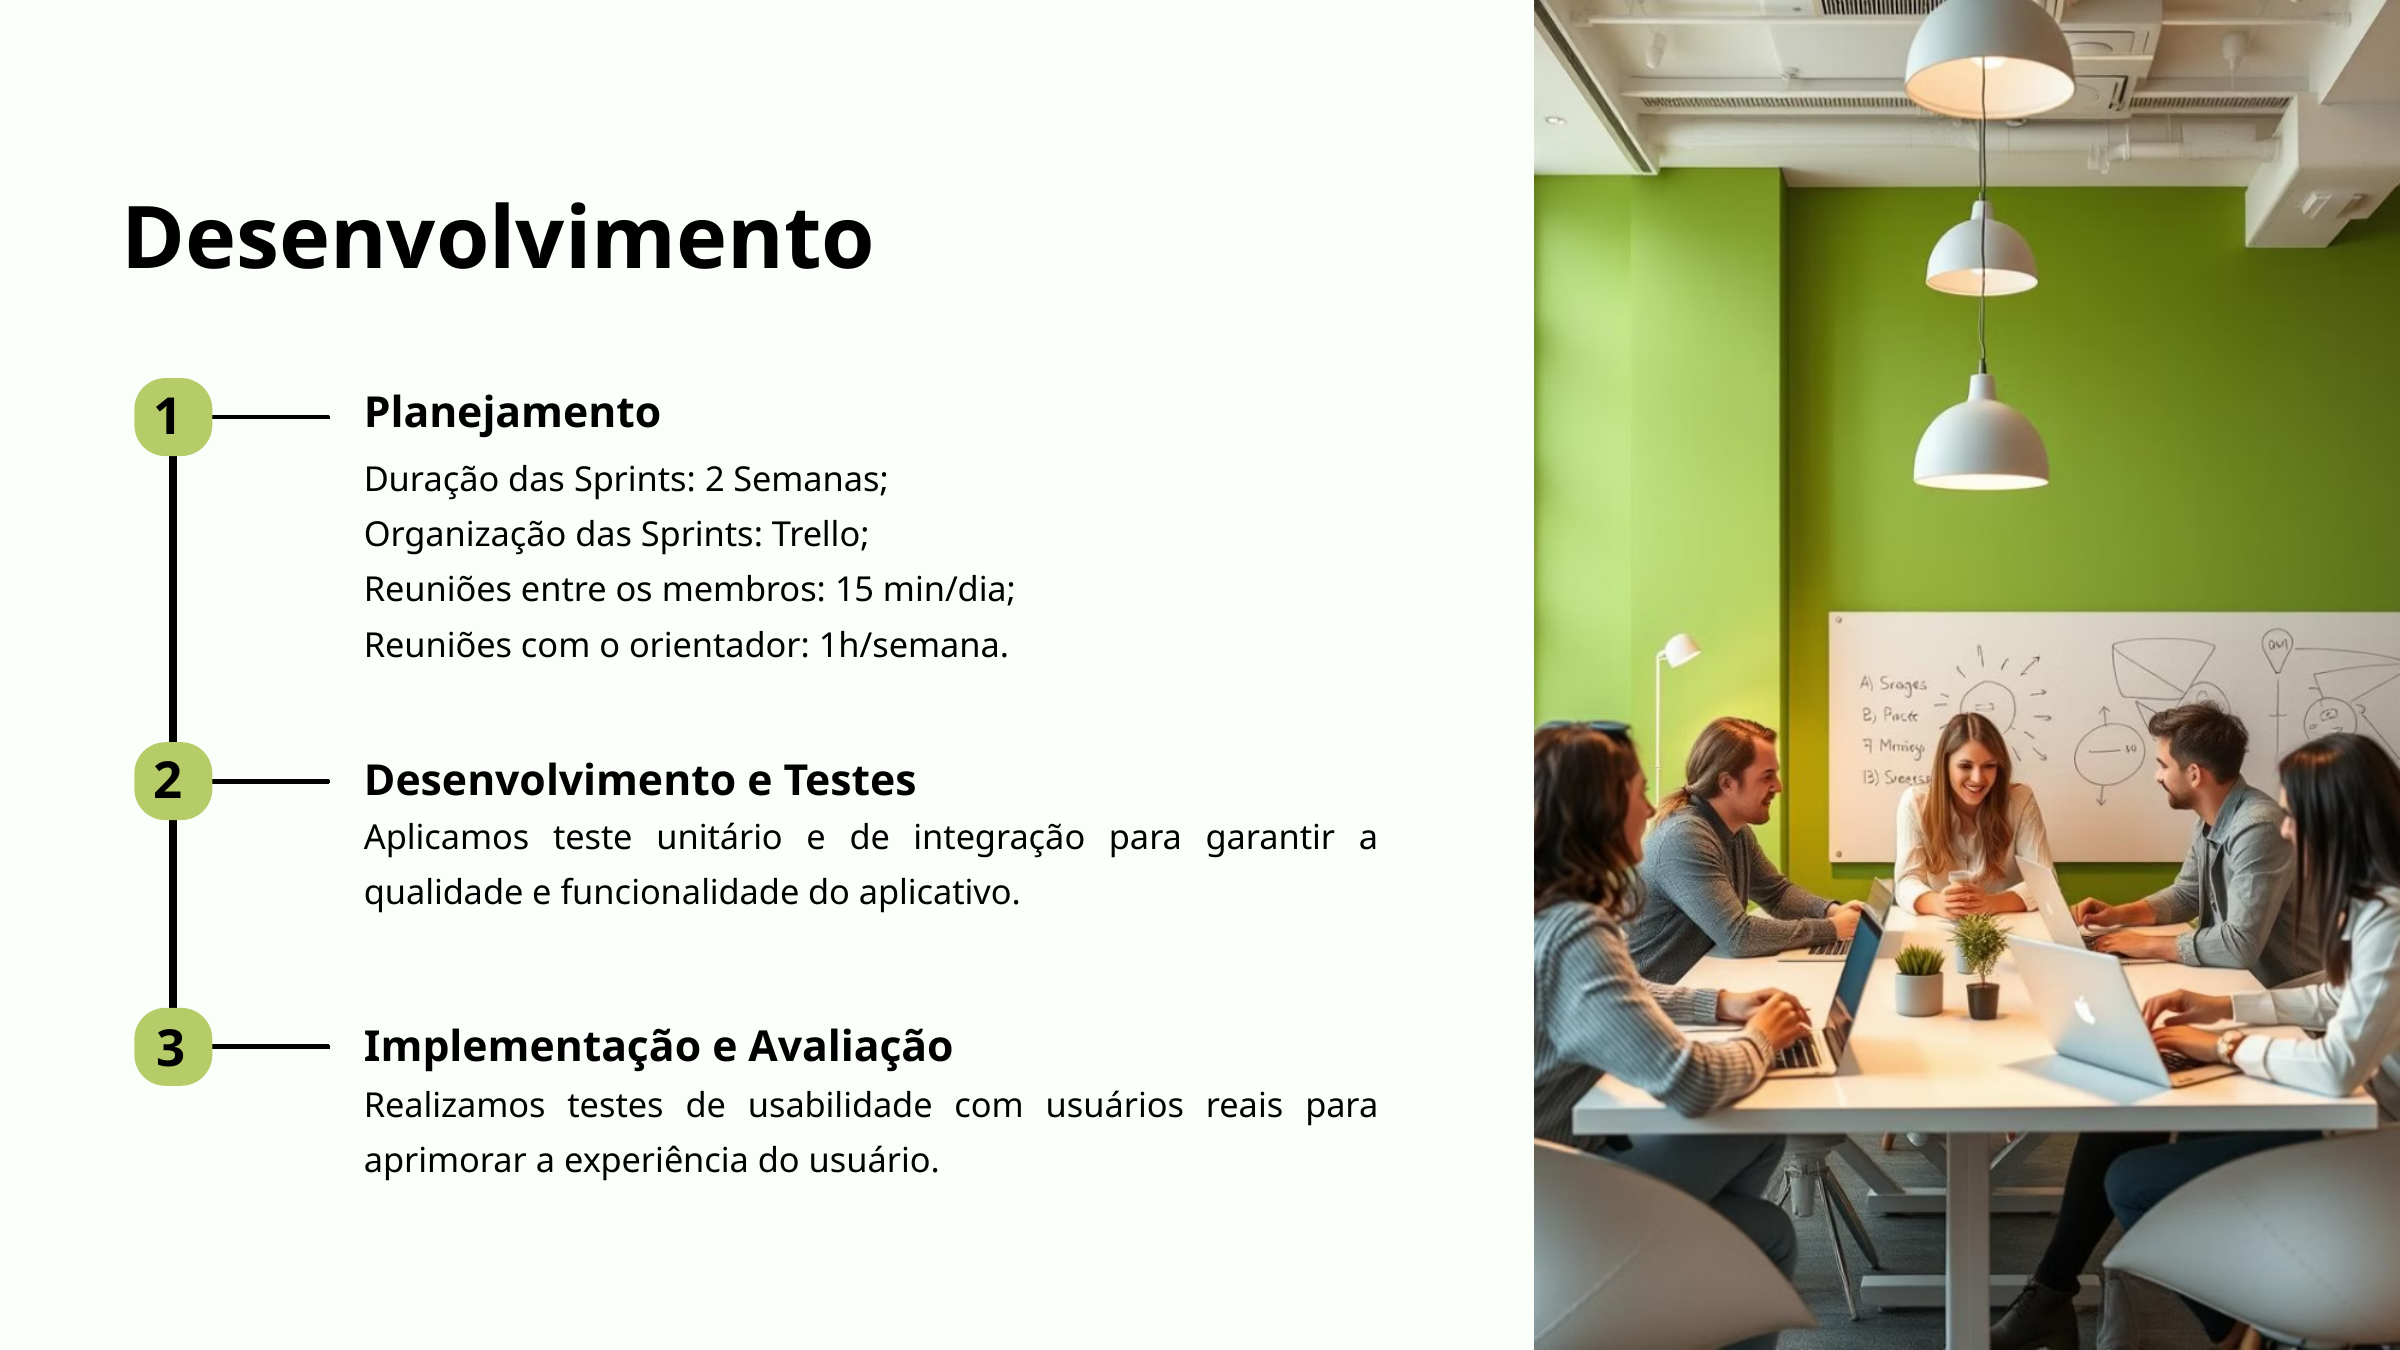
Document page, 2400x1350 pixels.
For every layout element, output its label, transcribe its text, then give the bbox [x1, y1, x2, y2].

text_box [169, 457, 177, 742]
text_box Desenvolvimento e Testes [363, 749, 929, 804]
text_box Implementação e Avaliação [364, 1015, 965, 1069]
text_box 3 [155, 1025, 187, 1078]
text_box 1 [155, 393, 182, 446]
text_box Duração das Sprints: 2 Semanas; Organização das Sprints: Trello; Reuniões entre os membros: 15 min/dia; Reuniões com o orientador: 1h/semana. [364, 443, 1379, 713]
text_box [134, 1007, 213, 1086]
picture [1534, 0, 2400, 1350]
text_box 2 [151, 757, 186, 810]
text_box [134, 742, 213, 821]
text_box Realizamos testes de usabilidade com usuários reais para aprimorar a experiência do usuário. [364, 1069, 1379, 1181]
text_box [213, 1044, 330, 1049]
text_box [169, 821, 177, 1007]
text_box Planejamento [363, 382, 866, 437]
text_box [213, 779, 330, 784]
text_box [213, 415, 330, 419]
text_box [134, 378, 213, 457]
text_box Desenvolvimento [121, 177, 1379, 340]
text_box Aplicamos teste unitário e de integração para garantir a qualidade e funcionalidade do aplicativo. [364, 800, 1379, 912]
